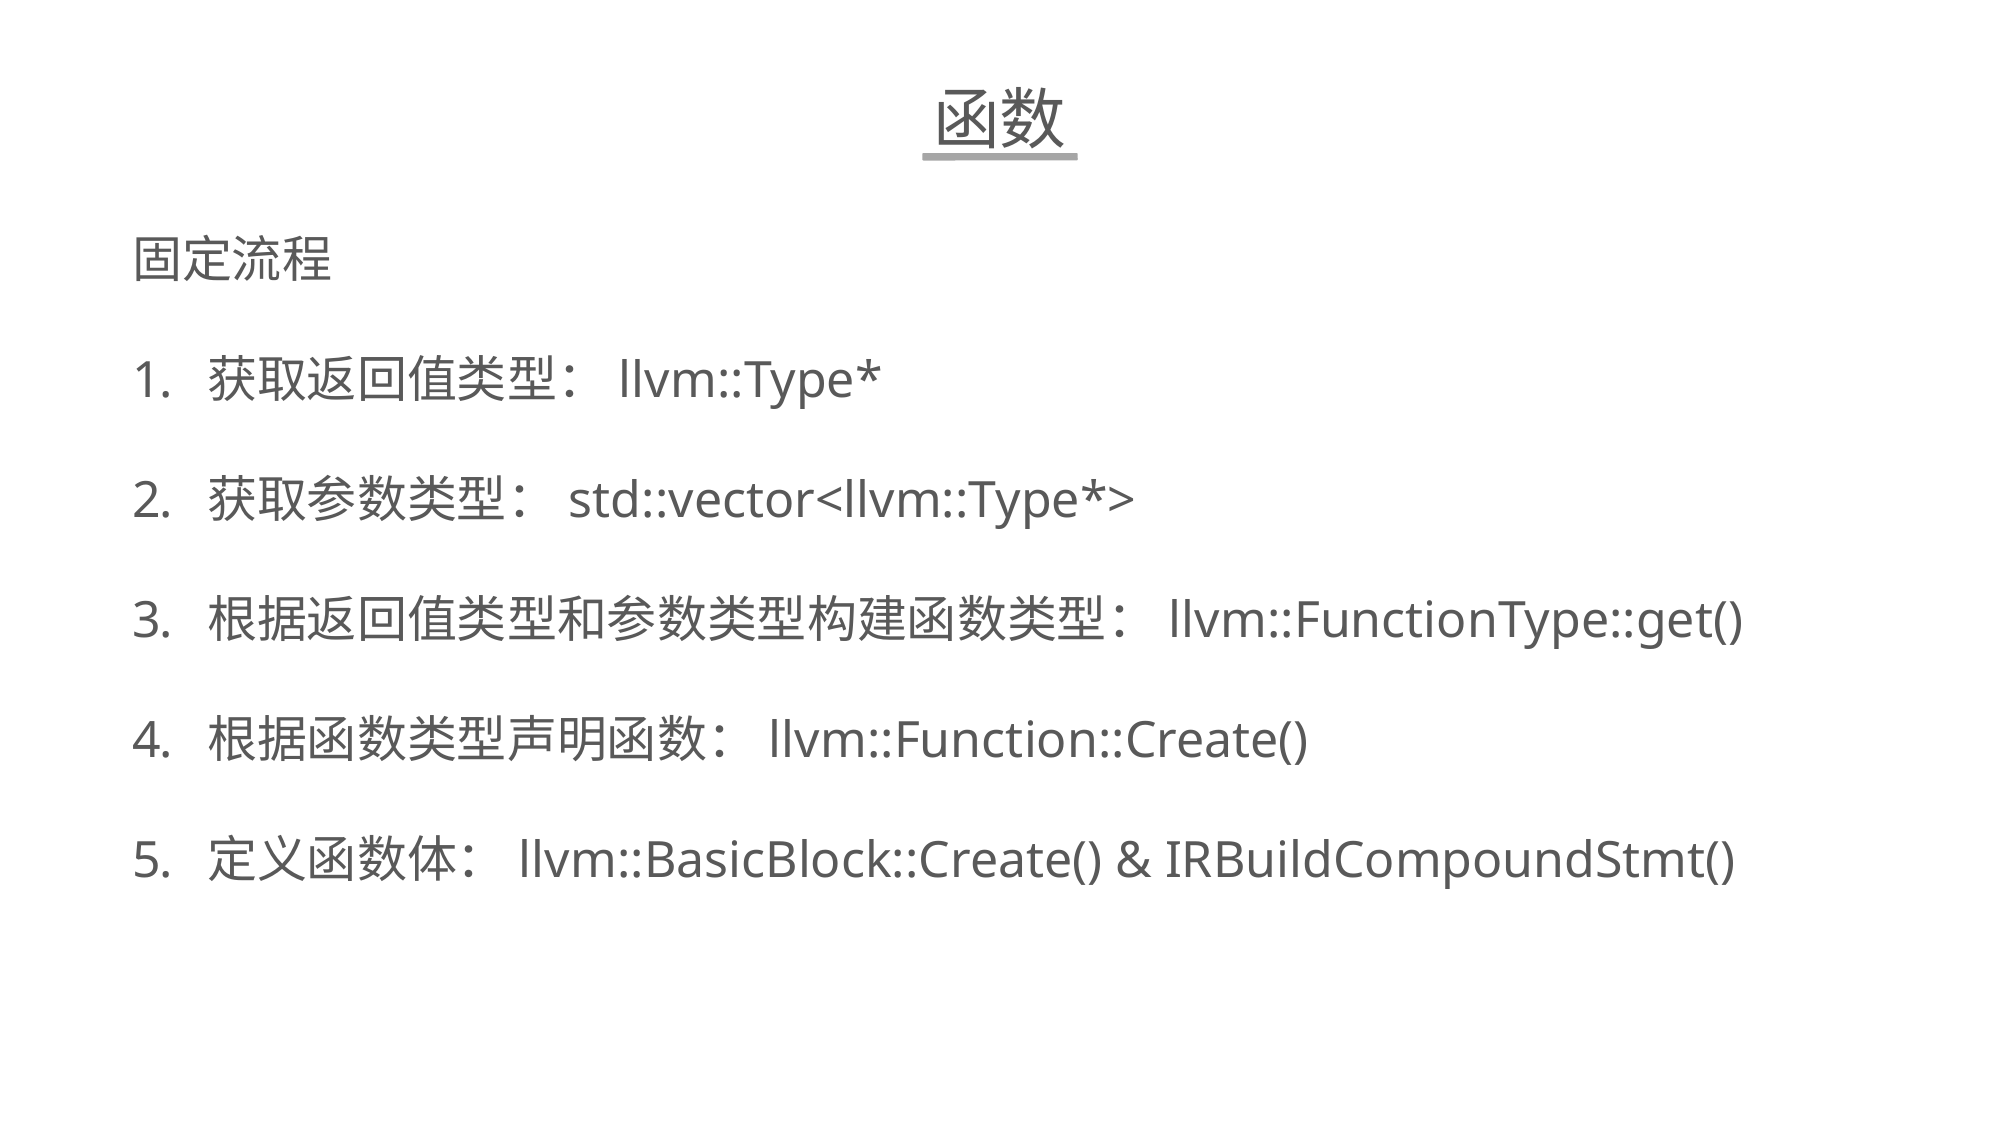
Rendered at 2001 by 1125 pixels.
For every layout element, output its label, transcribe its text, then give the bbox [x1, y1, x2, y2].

text_box [921, 151, 1079, 161]
text_box 固定流程 获取返回值类型：llvm::Type* 获取参数类型：std::vector<llvm::Type*> 根据返回值类型和参数类型构建函数类型：llvm::FunctionType::get() 根据函数类型声明函数：llvm::Function::Create() 定义函数体：llvm::BasicBlock::Create() & IRBuildCompoundStmt() [120, 161, 1879, 893]
text_box 函数 [918, 69, 1082, 161]
